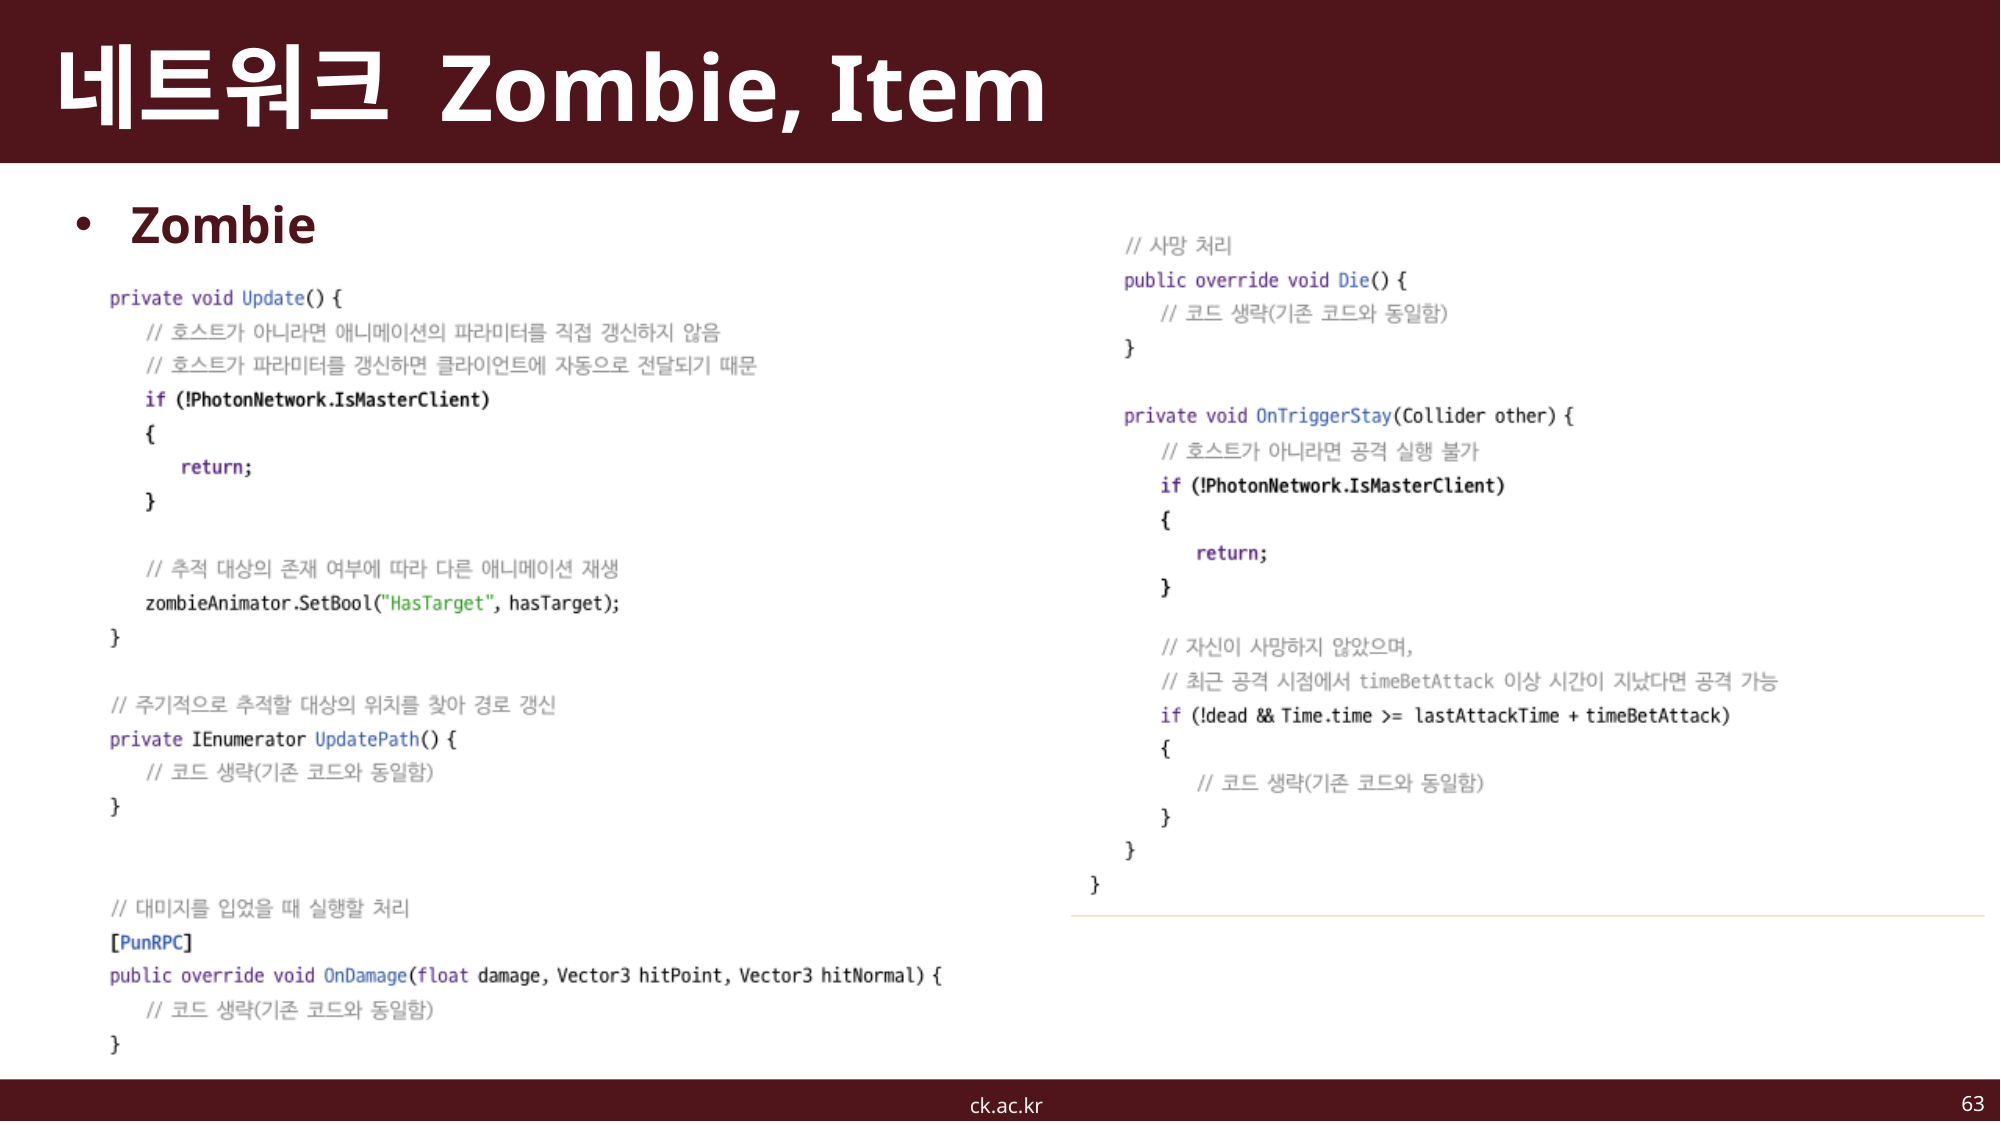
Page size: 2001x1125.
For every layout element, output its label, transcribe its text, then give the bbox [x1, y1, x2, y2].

footer ck.ac.kr [949, 1084, 1064, 1125]
text_box Zombie [60, 186, 1953, 261]
picture [1026, 223, 1985, 931]
title 네트워크 Zombie, Item [39, 34, 1289, 149]
picture [84, 285, 1007, 1061]
slide_number 63 [1911, 1083, 2000, 1125]
